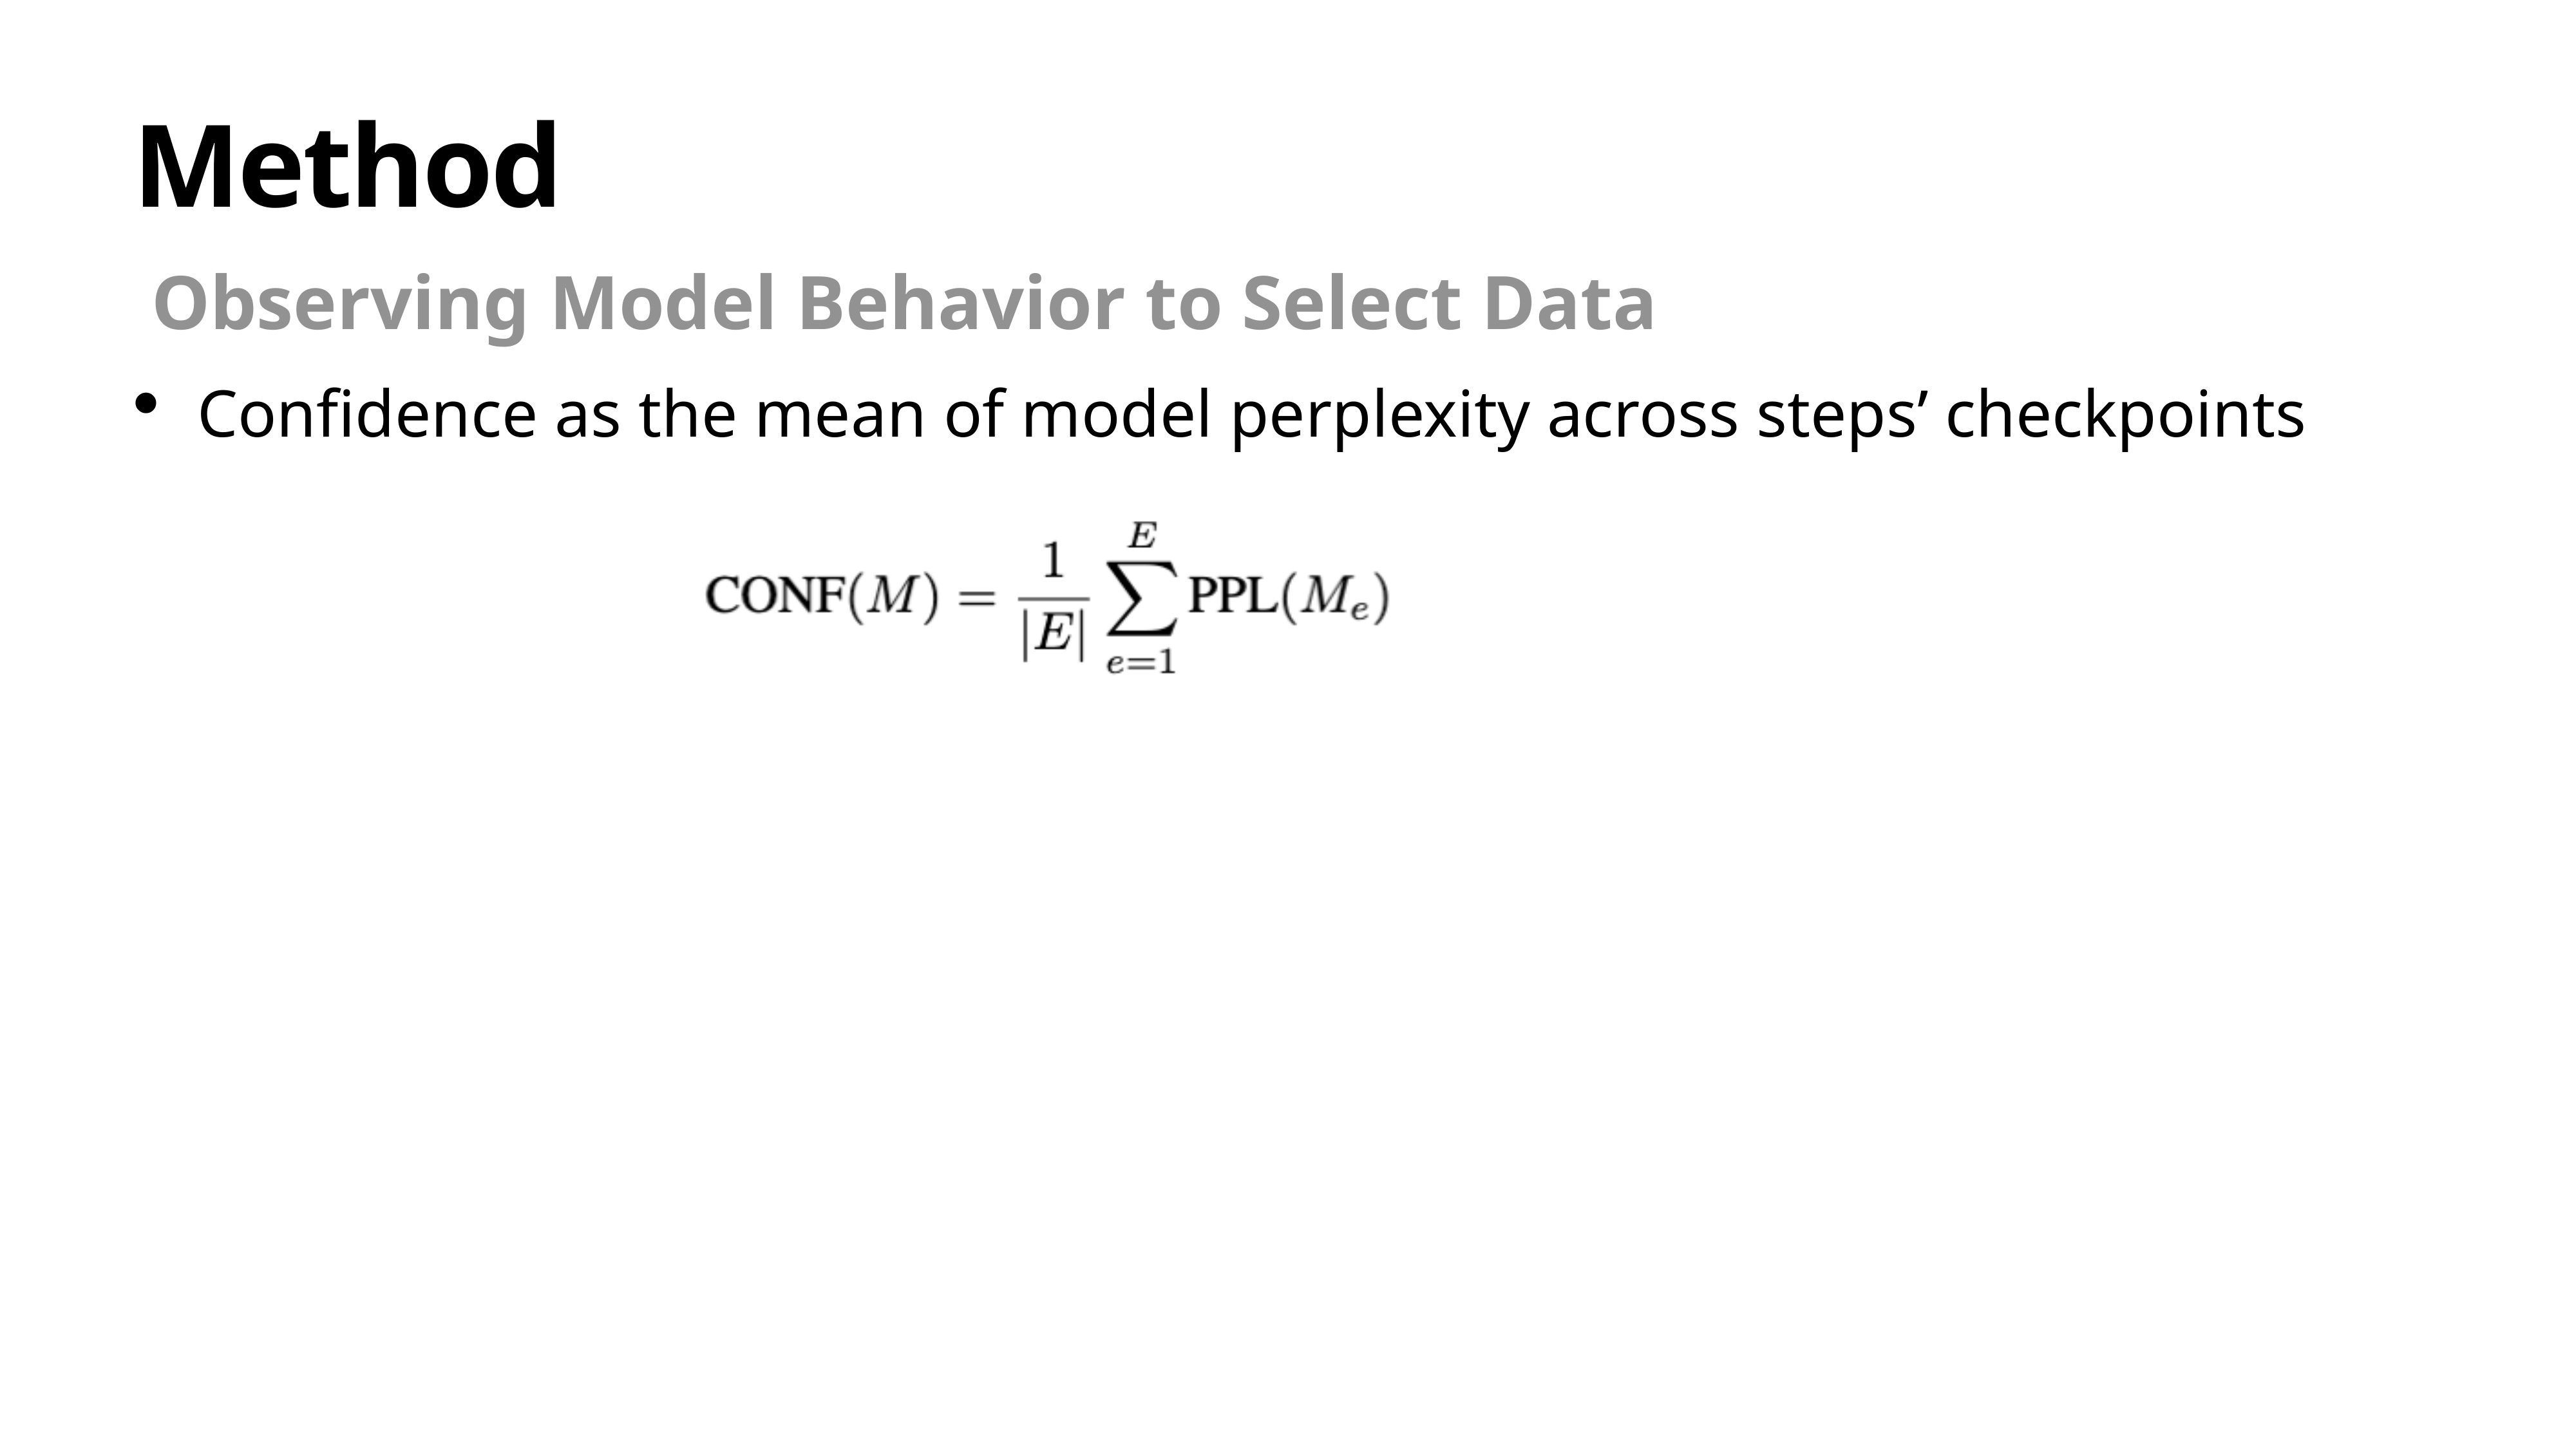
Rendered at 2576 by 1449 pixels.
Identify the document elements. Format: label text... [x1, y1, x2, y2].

list Confidence as the mean of model perplexity across steps’ checkpoints [127, 375, 2449, 476]
picture [601, 463, 1525, 719]
list Observing Model Behavior to Select Data [127, 250, 2449, 350]
title Method [127, 113, 2449, 250]
